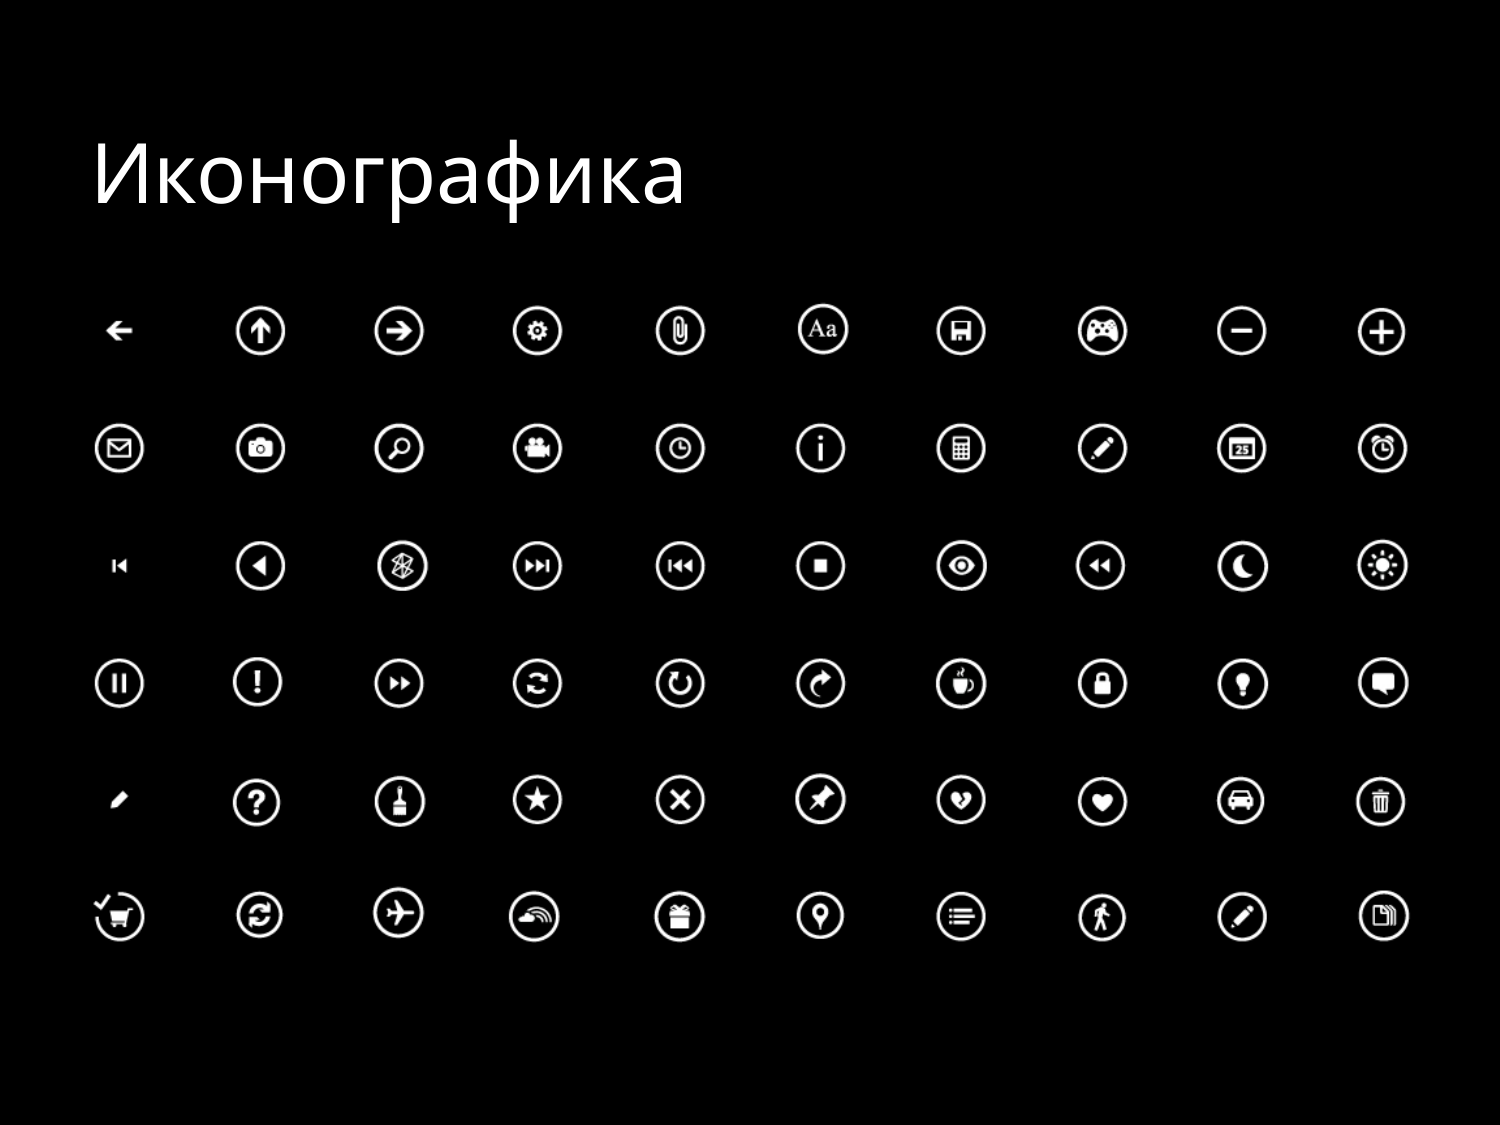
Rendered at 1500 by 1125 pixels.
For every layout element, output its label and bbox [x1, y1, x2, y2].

picture [0, 110, 1500, 1026]
